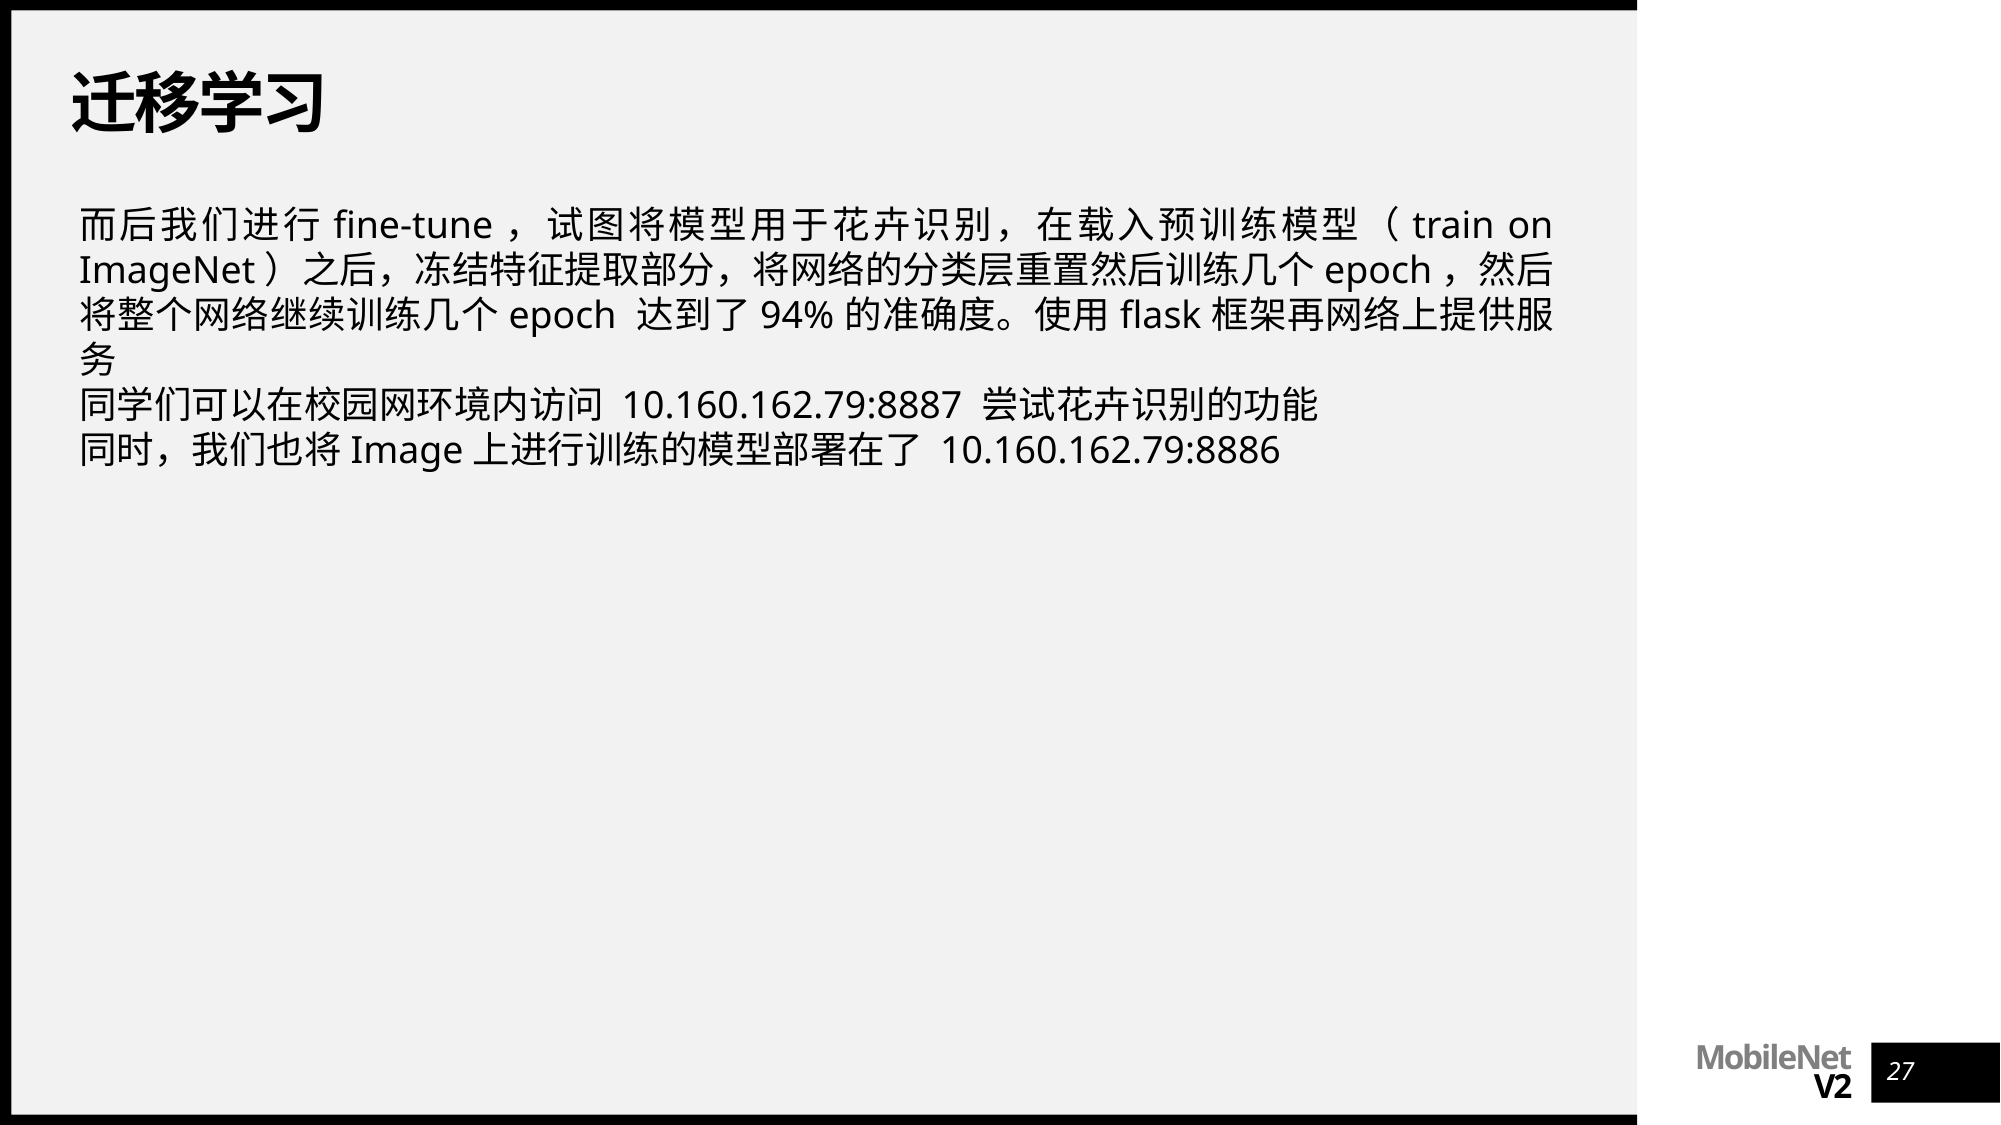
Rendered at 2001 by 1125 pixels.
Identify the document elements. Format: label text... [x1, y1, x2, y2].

slide_number 27 [1877, 1050, 1924, 1096]
title 迁移学习 [70, 70, 1569, 142]
text_box 而后我们进行fine-tune，试图将模型用于花卉识别，在载入预训练模型（train on ImageNet）之后，冻结特征提取部分，将网络的分类层重置然后训练几个epoch，然后将整个网络继续训练几个epoch 达到了94%的准确度。使用flask框架再网络上提供服务 同学们可以在校园网环境内访问 10.160.162.79:8887 尝试花卉识别的功能 同时，我们也将Image上进行训练的模型部署在了 10.160.162.79:8886 [64, 193, 1569, 479]
